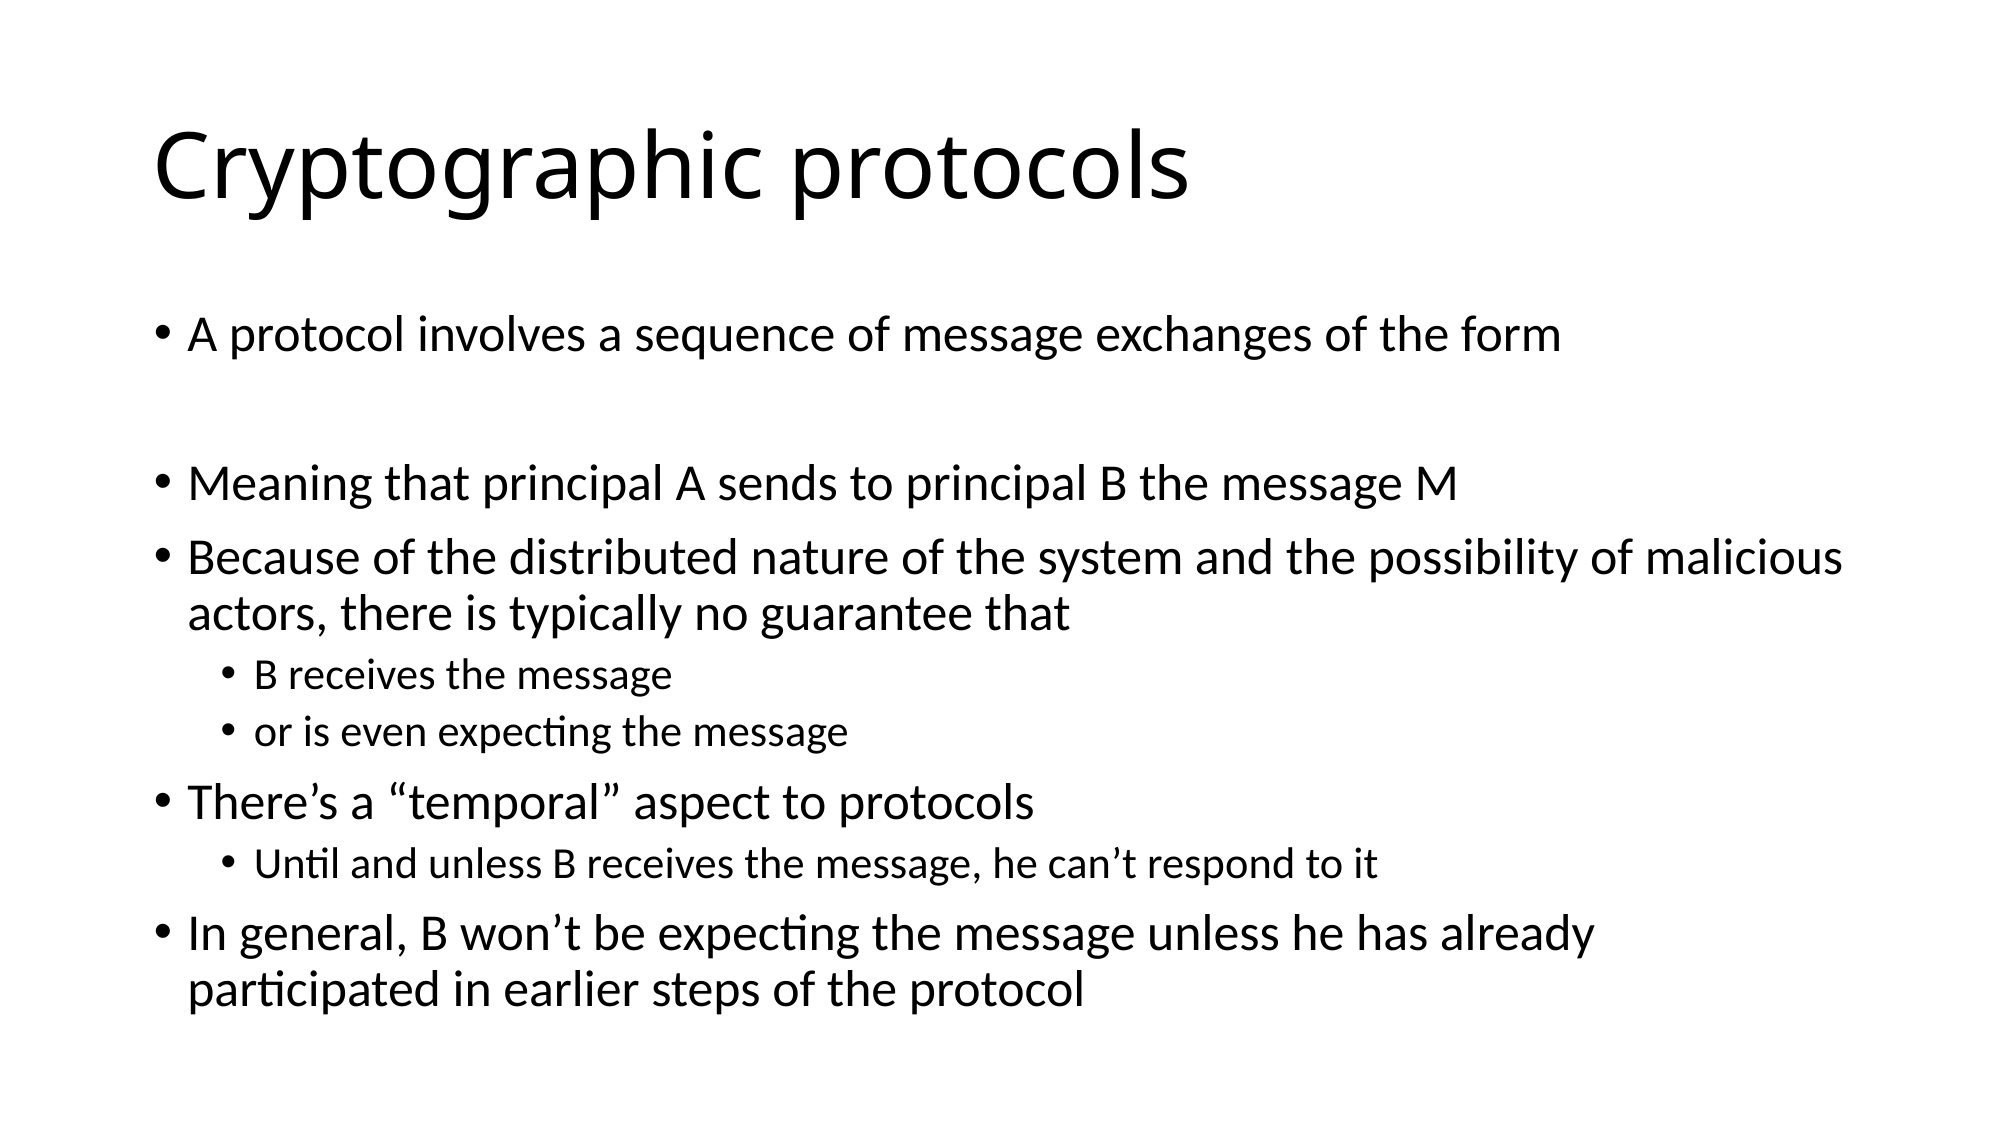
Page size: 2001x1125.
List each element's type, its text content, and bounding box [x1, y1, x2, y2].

title Cryptographic protocols [137, 59, 1863, 278]
